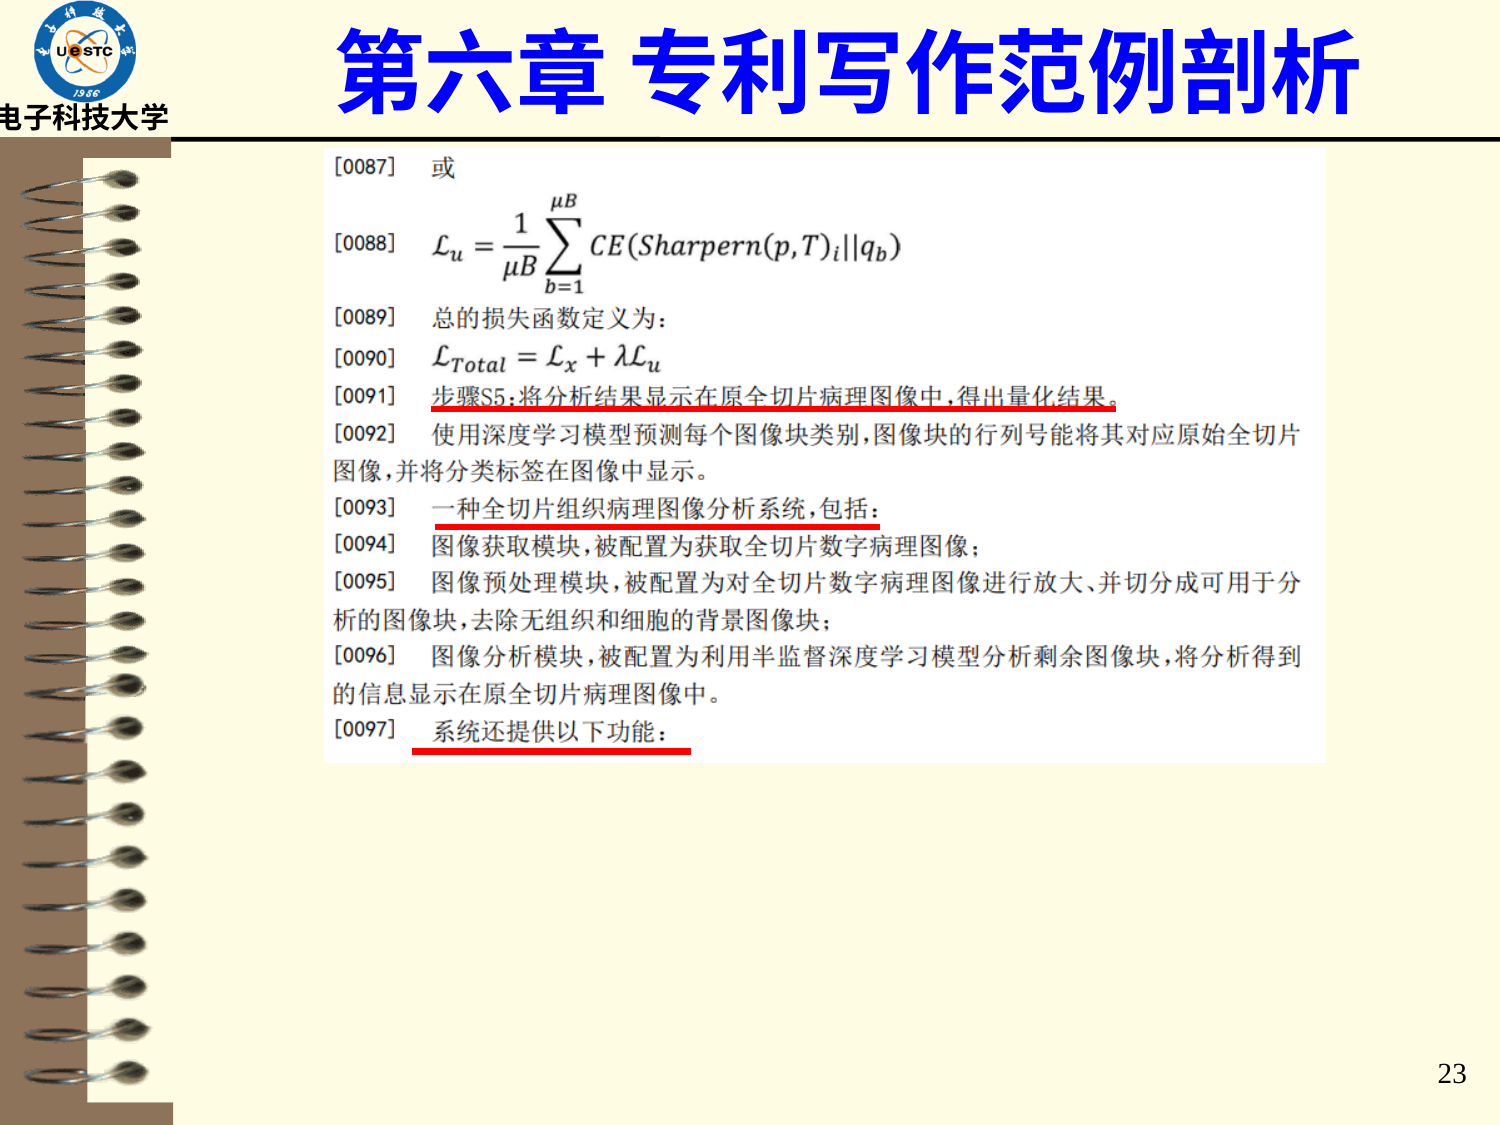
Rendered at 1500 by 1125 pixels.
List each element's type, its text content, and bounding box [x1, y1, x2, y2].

slide_number 23 [1169, 1046, 1483, 1123]
picture [0, 137, 174, 1125]
title 第六章 专利写作范例剖析 [196, 3, 1500, 138]
picture [34, 0, 136, 103]
picture [324, 148, 1327, 764]
